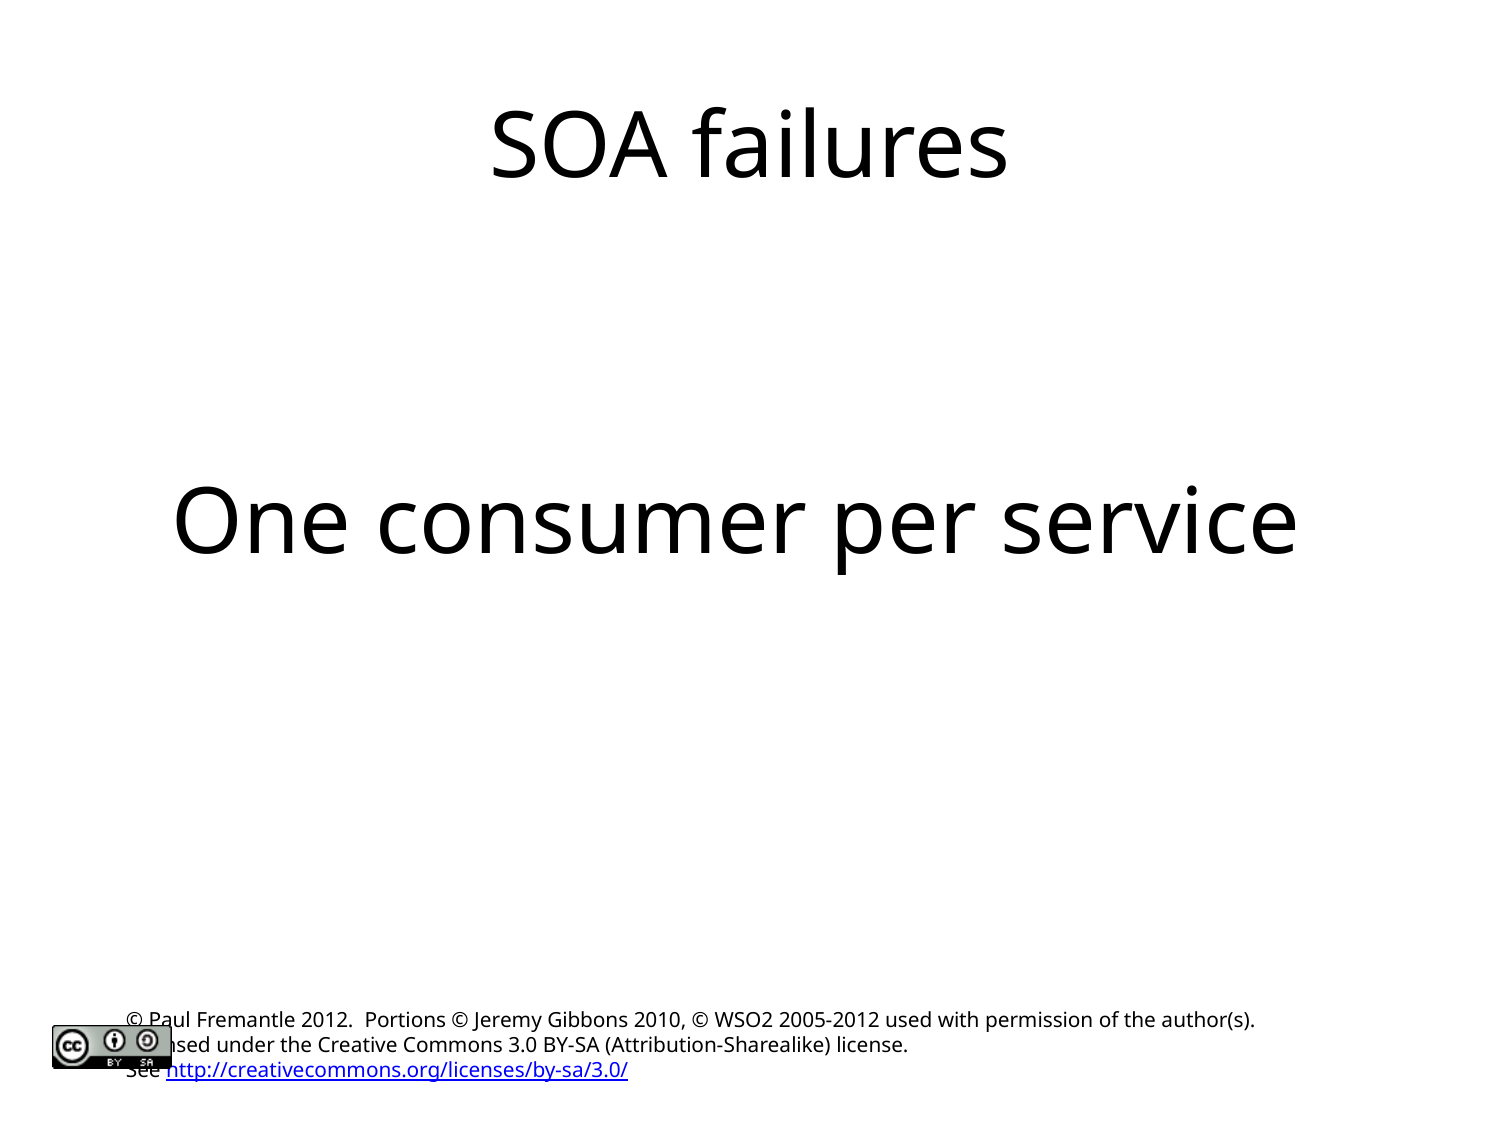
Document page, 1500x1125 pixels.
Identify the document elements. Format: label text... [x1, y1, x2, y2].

picture [52, 1025, 172, 1069]
list One consumer per service [61, 262, 1412, 1005]
title SOA failures [75, 47, 1425, 235]
